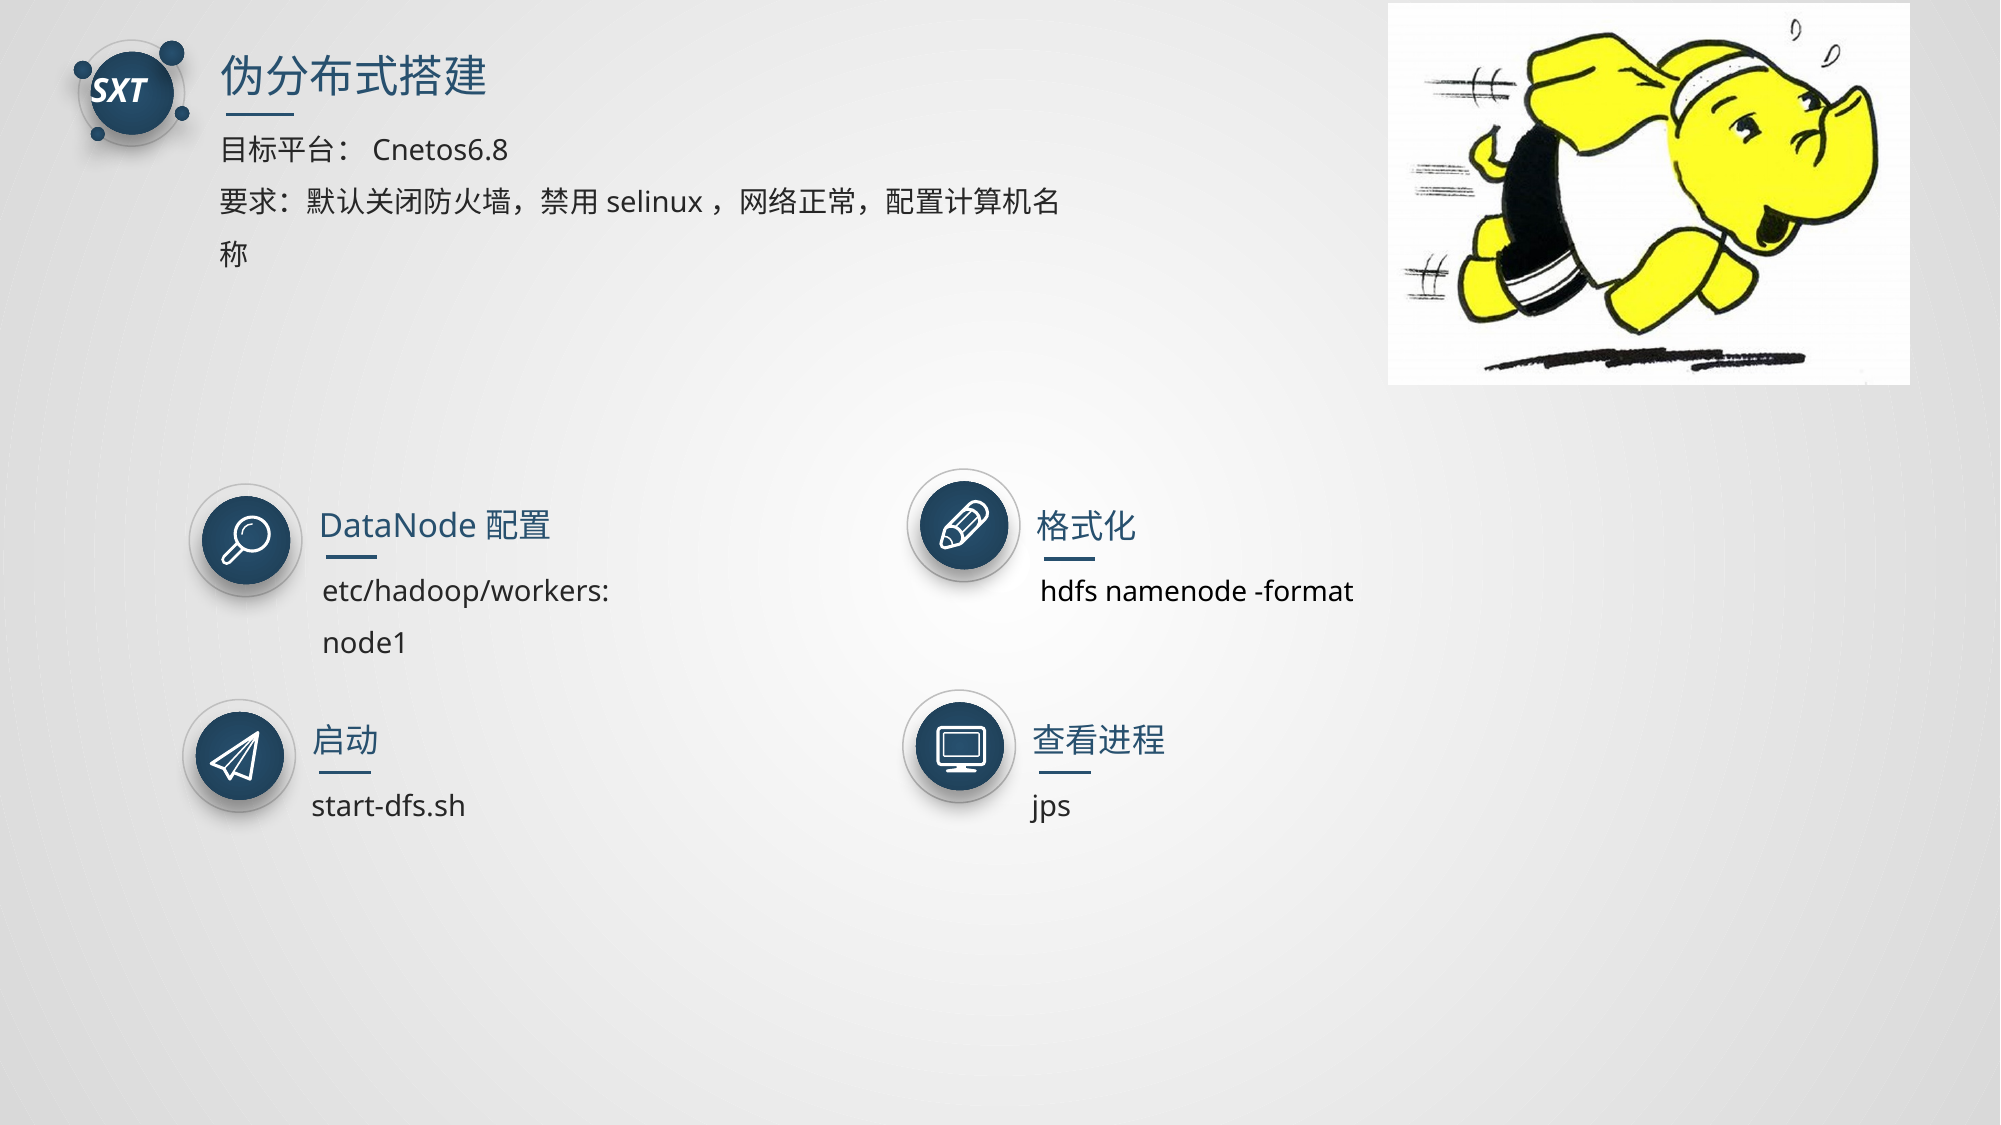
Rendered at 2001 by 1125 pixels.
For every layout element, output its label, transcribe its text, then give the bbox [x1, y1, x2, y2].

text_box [182, 699, 296, 813]
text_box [907, 469, 1020, 582]
text_box 格式化 [1022, 498, 1402, 553]
text_box DataNode配置 [304, 496, 897, 551]
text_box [189, 483, 302, 597]
text_box jps [1016, 762, 1741, 831]
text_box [936, 725, 987, 773]
text_box 伪分布式搭建 [206, 40, 503, 106]
picture [1388, 3, 1910, 385]
text_box hdfs namenode -format [1025, 553, 1389, 615]
text_box 目标平台：Cnetos6.8 要求：默认关闭防火墙，禁用selinux，网络正常，配置计算机名称 [204, 106, 1099, 279]
text_box etc/hadoop/workers: node1 [307, 551, 795, 667]
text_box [221, 515, 271, 566]
text_box 启动 [297, 711, 678, 767]
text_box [902, 690, 1016, 803]
text_box start-dfs.sh [296, 762, 911, 831]
text_box 查看进程 [1017, 711, 1500, 767]
